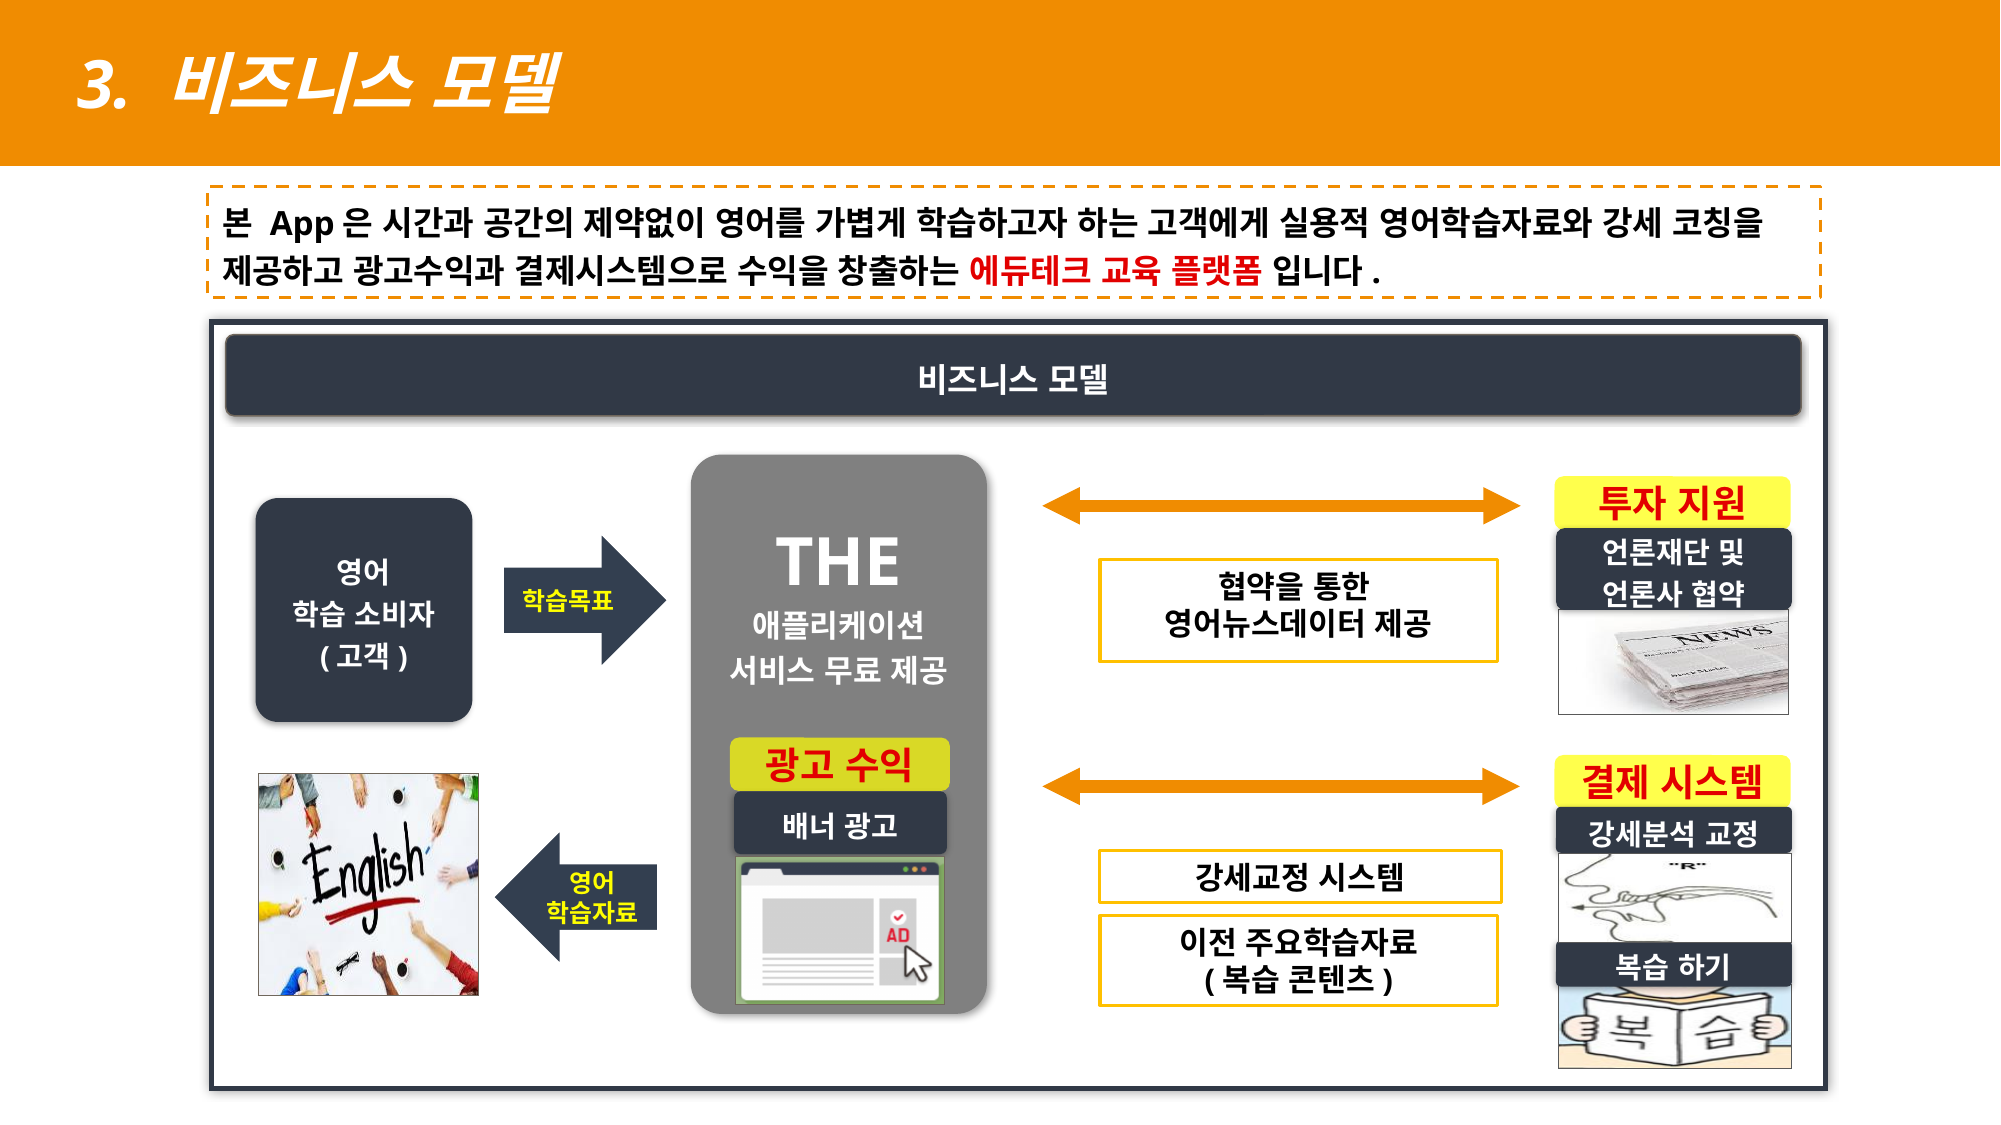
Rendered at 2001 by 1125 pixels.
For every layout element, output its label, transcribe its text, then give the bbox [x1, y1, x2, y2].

text_box 3. 비즈니스 모델 [62, 34, 1289, 130]
text_box 복습 하기 [1555, 941, 1792, 986]
text_box 강세교정 시스템 [1099, 850, 1502, 903]
text_box 언론재단 및 언론사 협약 [1556, 528, 1792, 609]
text_box 학습목표 [501, 530, 670, 671]
picture [735, 856, 945, 1005]
text_box 협약을 통한 영어뉴스데이터 제공 [1099, 559, 1498, 662]
text_box 영어 학습자료 [491, 827, 660, 968]
picture [258, 773, 479, 996]
picture [1558, 609, 1789, 715]
text_box THE 애플리케이션 서비스 무료 제공 [690, 454, 987, 1014]
text_box [0, 0, 2000, 167]
text_box 결제 시스템 [1553, 753, 1792, 806]
text_box 투자 지원 [1553, 475, 1792, 528]
text_box [211, 321, 1826, 1089]
text_box 비즈니스 모델 [225, 334, 1802, 416]
text_box 강세분석 교정 [1555, 806, 1792, 853]
picture [1558, 984, 1792, 1069]
text_box 광고 수익 [728, 736, 951, 793]
text_box 이전 주요학습자료 (복습 콘텐츠) [1099, 915, 1498, 1006]
text_box 본 App은 시간과 공간의 제약없이 영어를 가볍게 학습하고자 하는 고객에게 실용적 영어학습자료와 강세 코칭을 제공하고 광고수익과 결제시스템으로 수익을 창출하는 에듀테크 교육 플랫폼 입니다. [207, 186, 1821, 298]
text_box 영어 학습 소비자 (고객) [255, 498, 473, 722]
text_box 배너 광고 [734, 792, 947, 855]
picture [1558, 853, 1792, 943]
